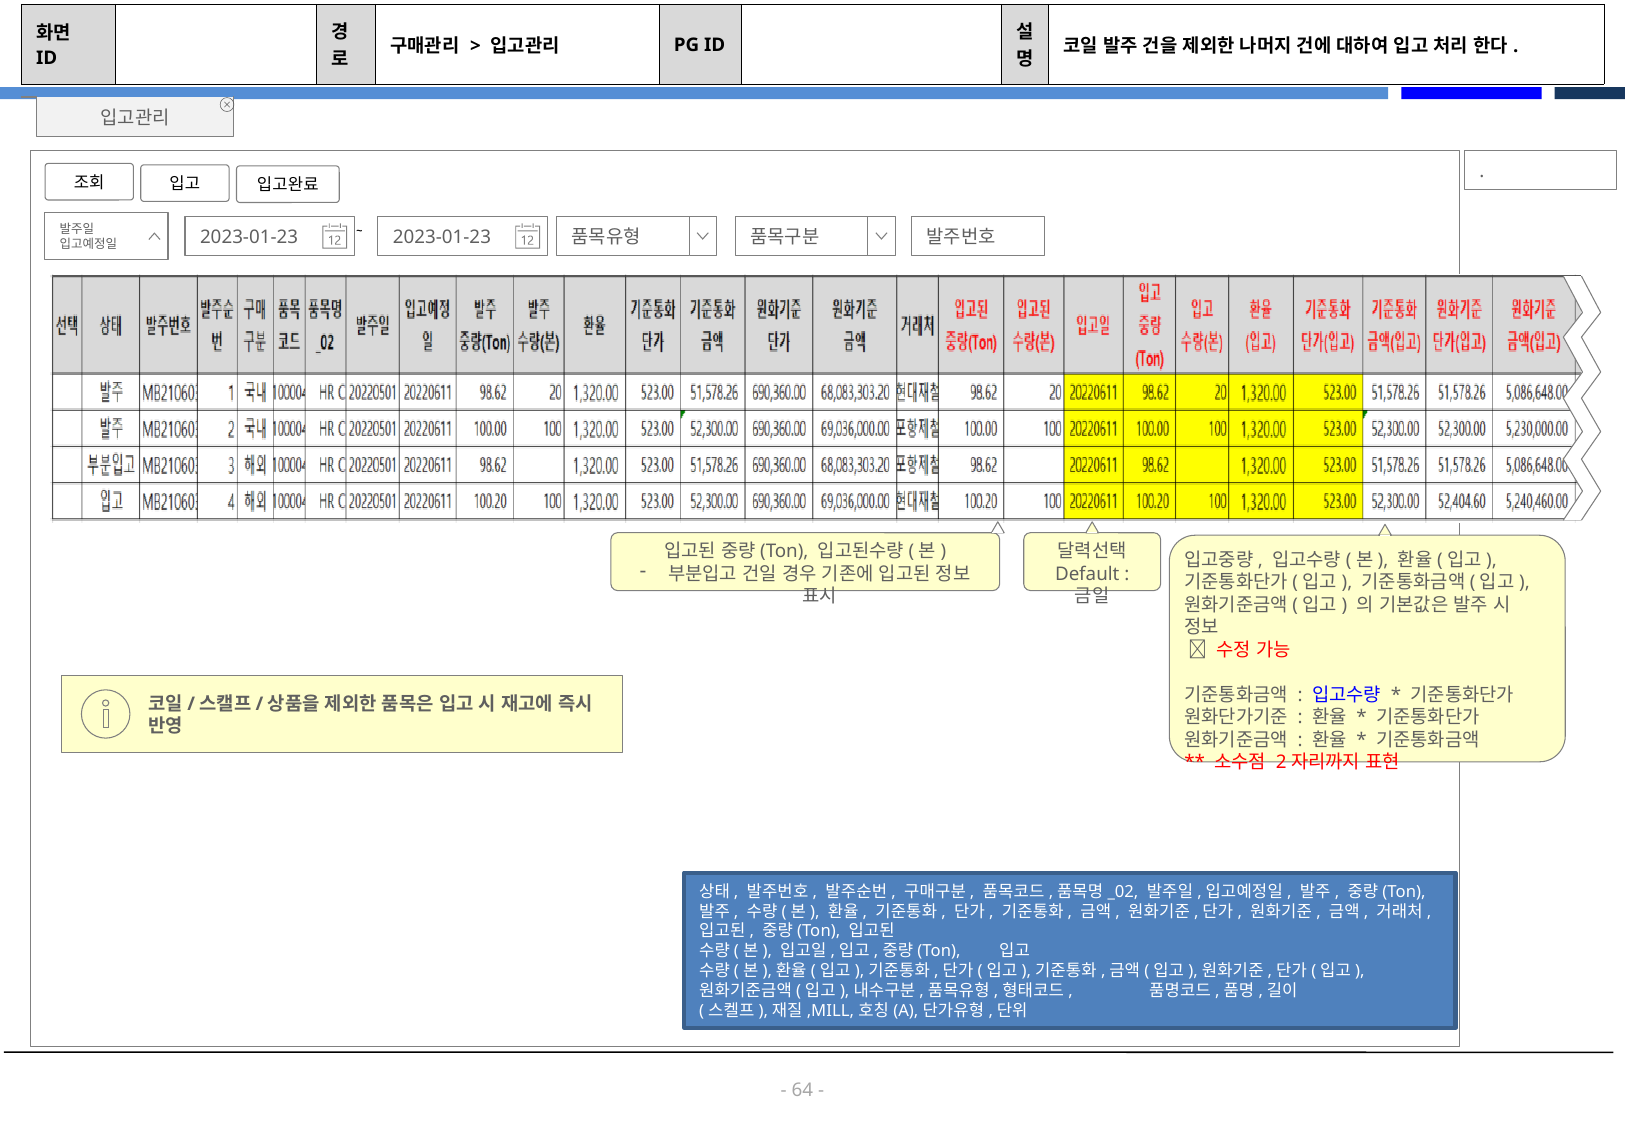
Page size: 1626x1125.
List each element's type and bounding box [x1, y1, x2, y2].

table_header [376, 5, 659, 84]
text_box [20, 96, 235, 137]
table_header [1002, 5, 1048, 84]
table_header [22, 5, 115, 84]
table_header [660, 5, 741, 84]
table_header [742, 5, 1001, 84]
table_header [116, 5, 316, 84]
text_box [28, 148, 1619, 1049]
table_header [317, 5, 375, 84]
text_box [1563, 275, 1601, 521]
picture [50, 274, 1581, 524]
table_header [1049, 5, 1604, 84]
